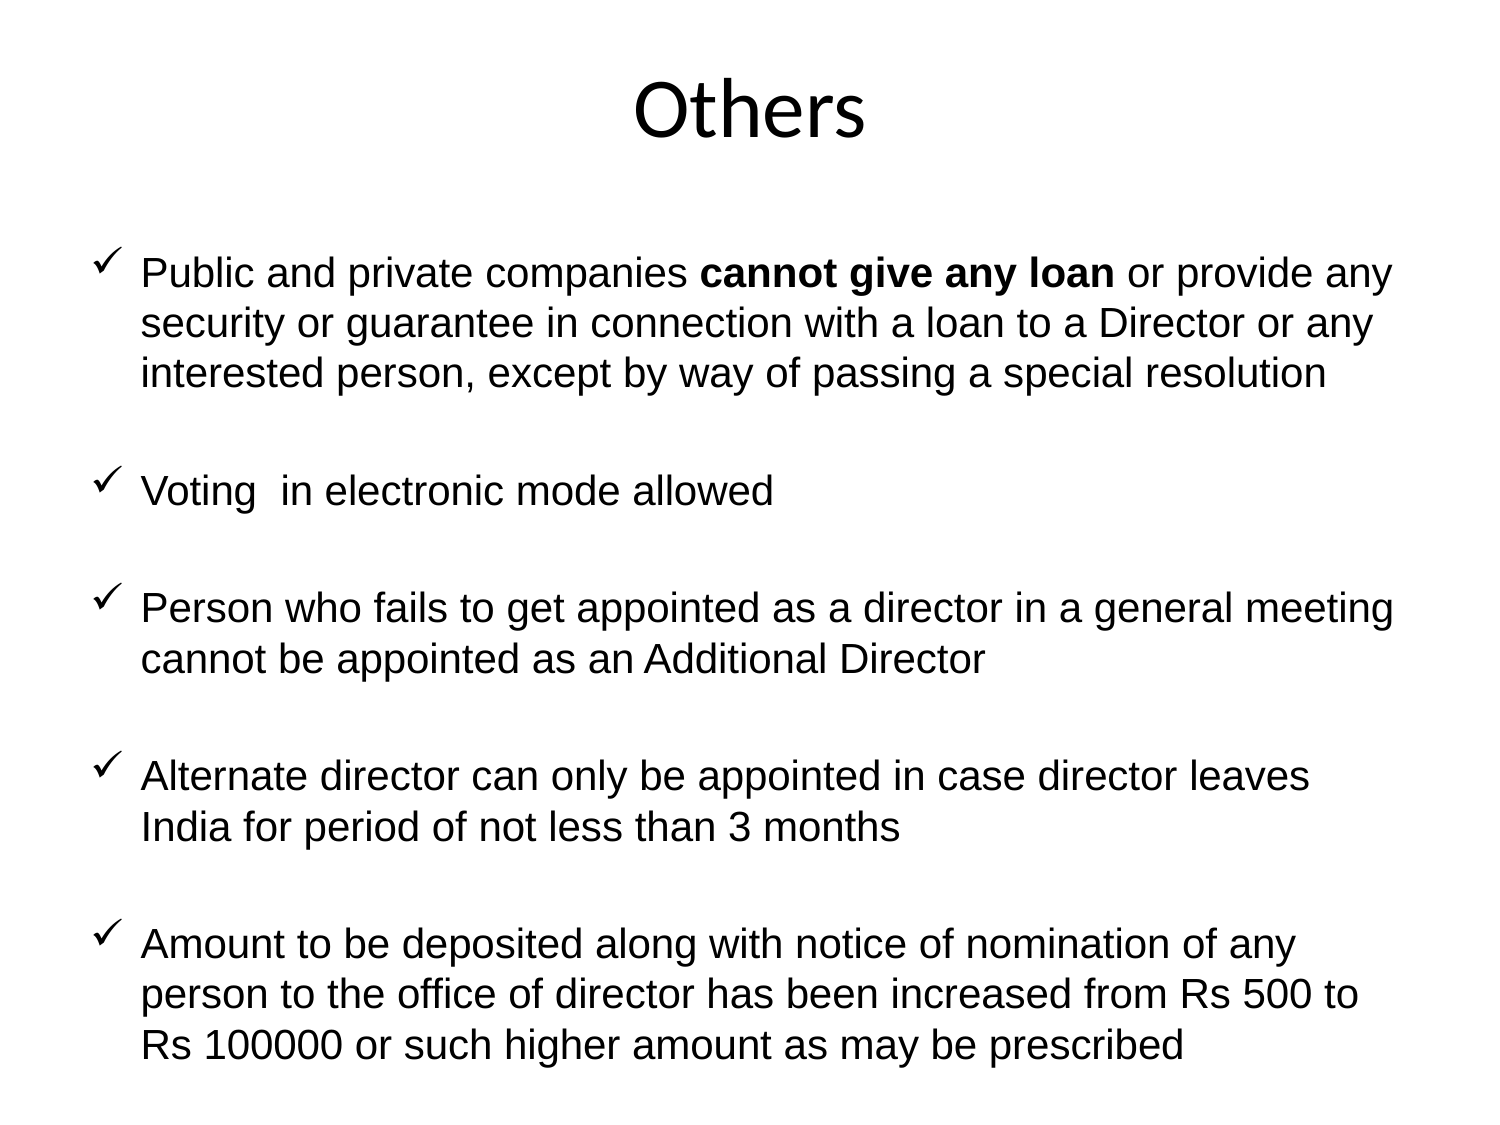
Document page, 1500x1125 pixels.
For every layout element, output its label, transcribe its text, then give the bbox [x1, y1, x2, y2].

title Others [75, 45, 1425, 163]
list Public and private companies cannot give any loan or provide any security or guarantee in connection with a loan to a Director or any interested person, except by way of passing a special resolution Voting in electronic mode allowed Person who fails to get appointed as a director in a general meeting cannot be appointed as an Additional Director Alternate director can only be appointed in case director leaves India for period of not less than 3 months Amount to be deposited along with notice of nomination of any person to the office of director has been increased from Rs 500 to Rs 100000 or such higher amount as may be prescribed [75, 237, 1425, 1100]
